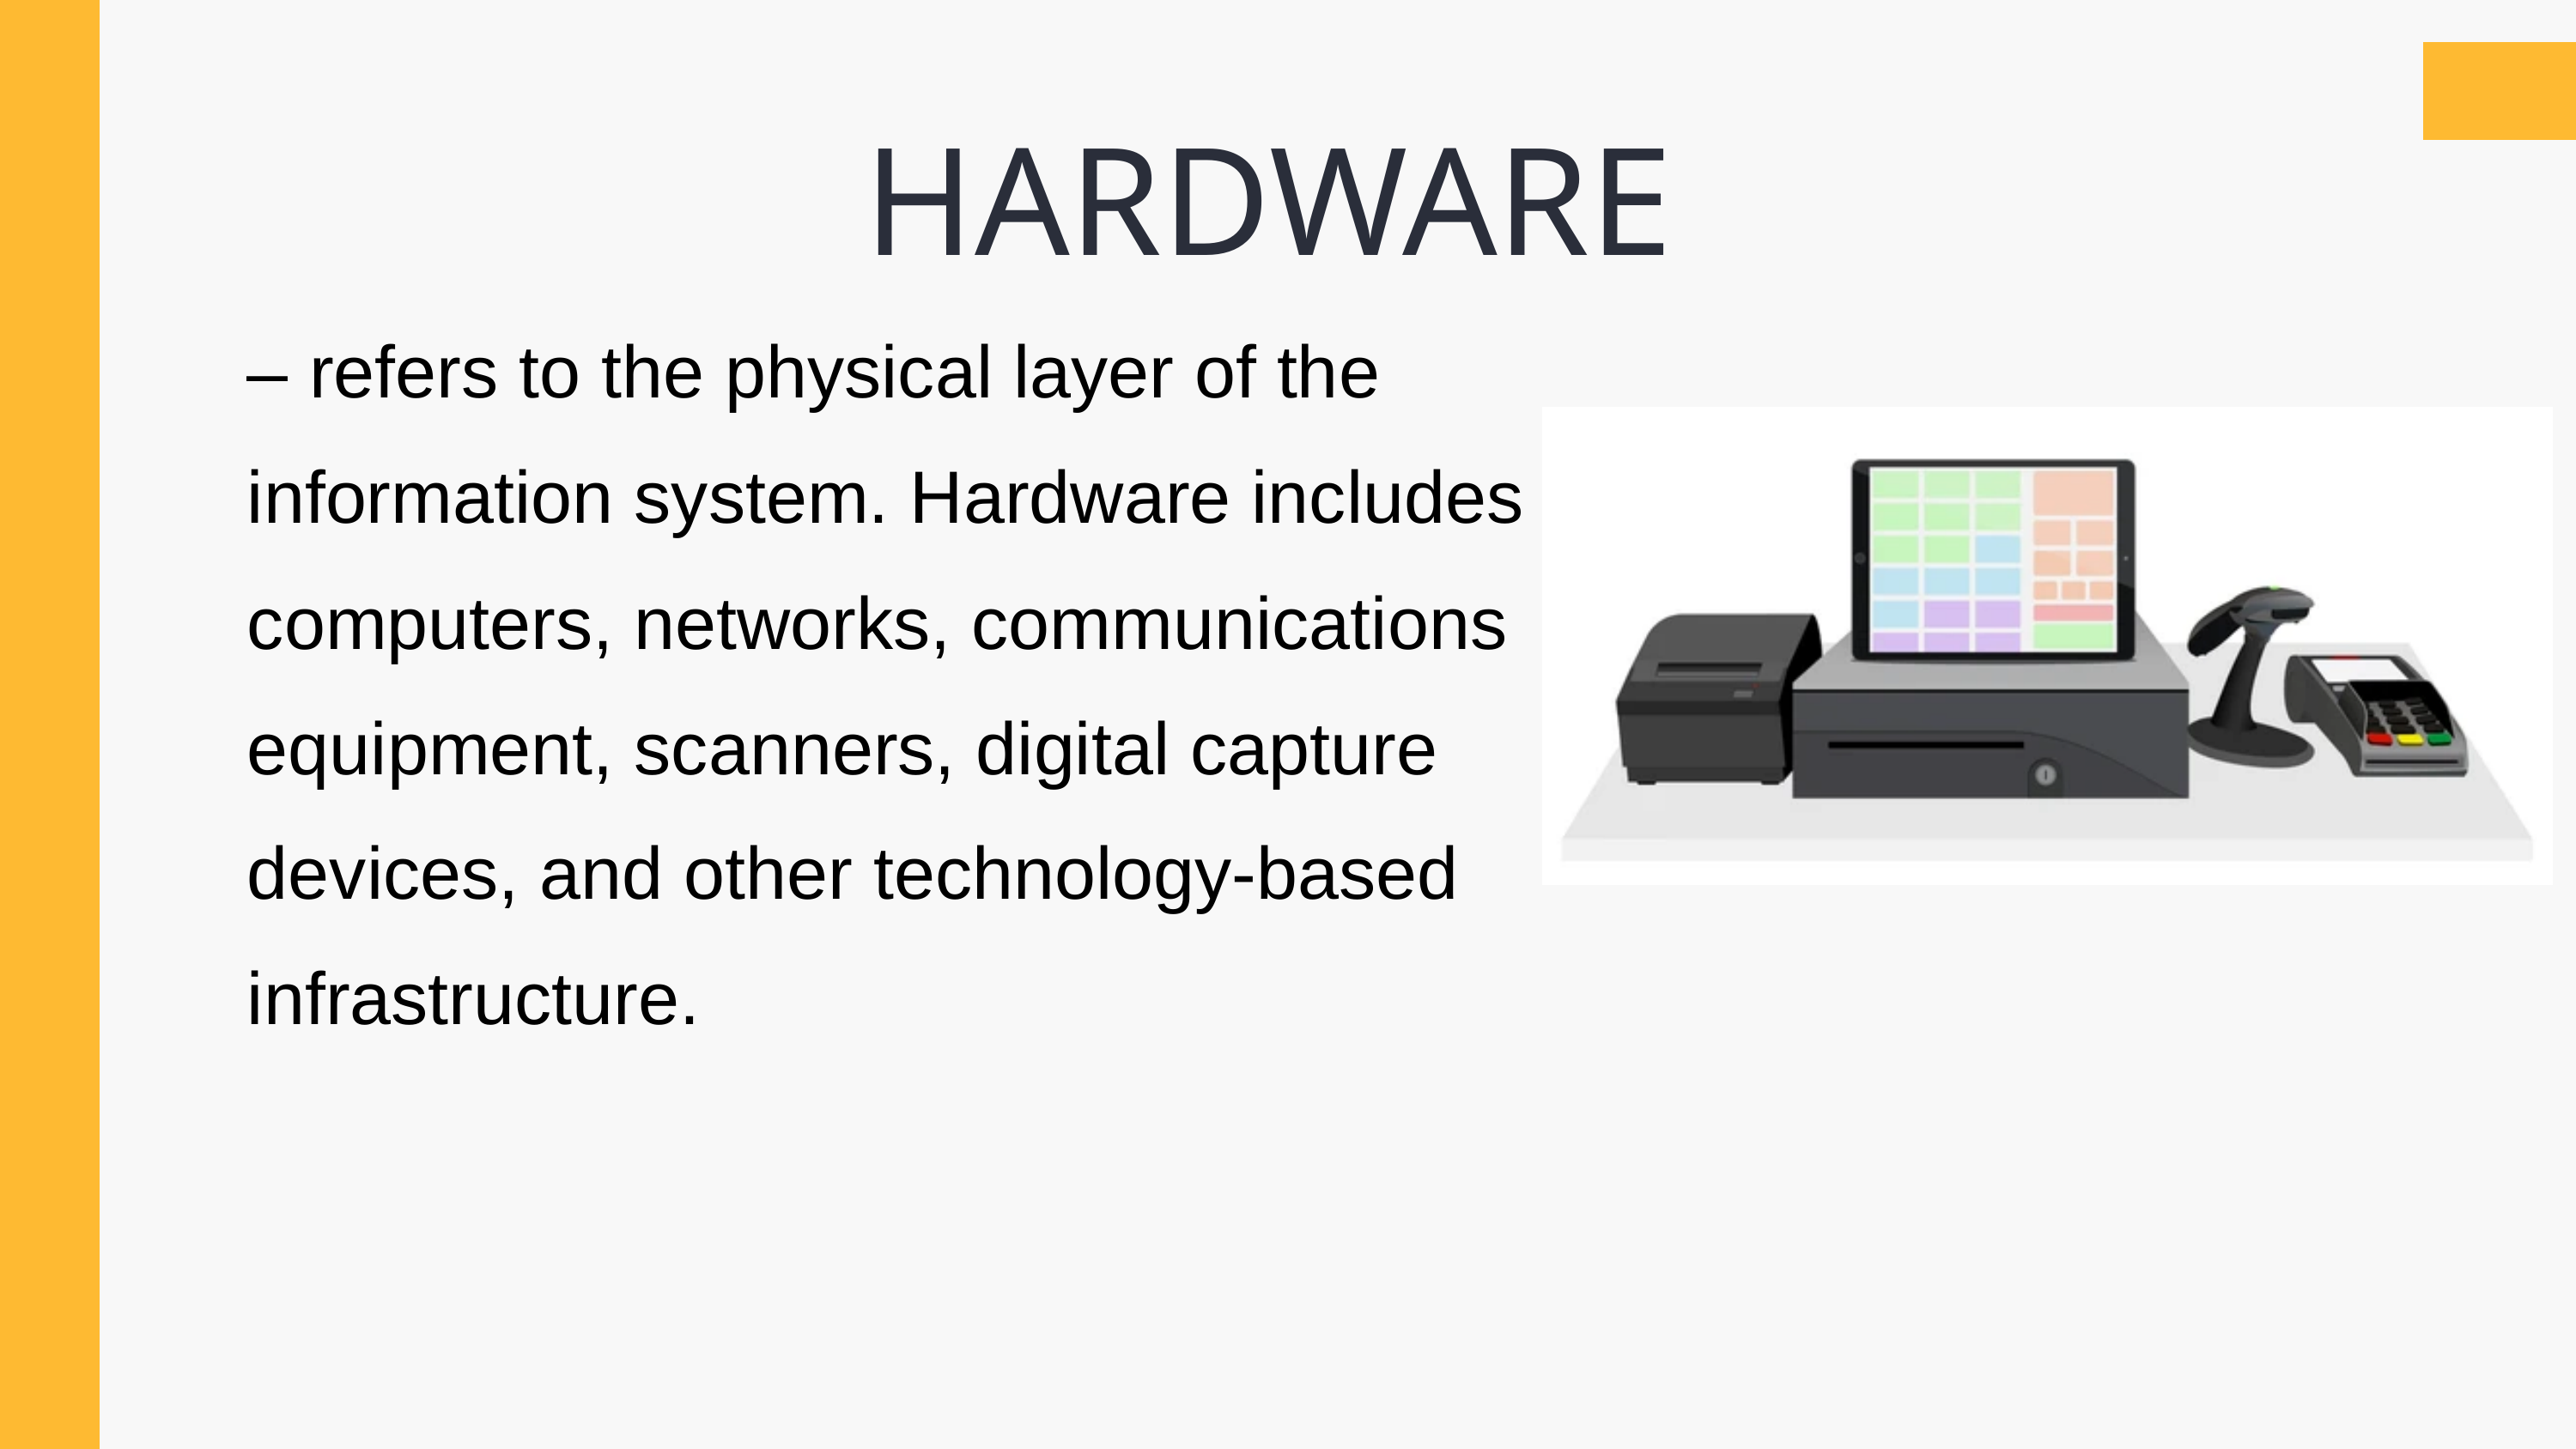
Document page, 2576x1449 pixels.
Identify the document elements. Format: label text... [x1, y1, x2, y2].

text_box HARDWARE [172, 140, 2404, 286]
text_box [1643, 407, 2553, 885]
text_box – refers to the physical layer of the information system. Hardware includes computers, networks, communications equipment, scanners, digital capture devices, and other technology-based infrastructure. [247, 288, 1643, 1186]
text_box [0, 0, 100, 1449]
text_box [2422, 41, 2576, 141]
